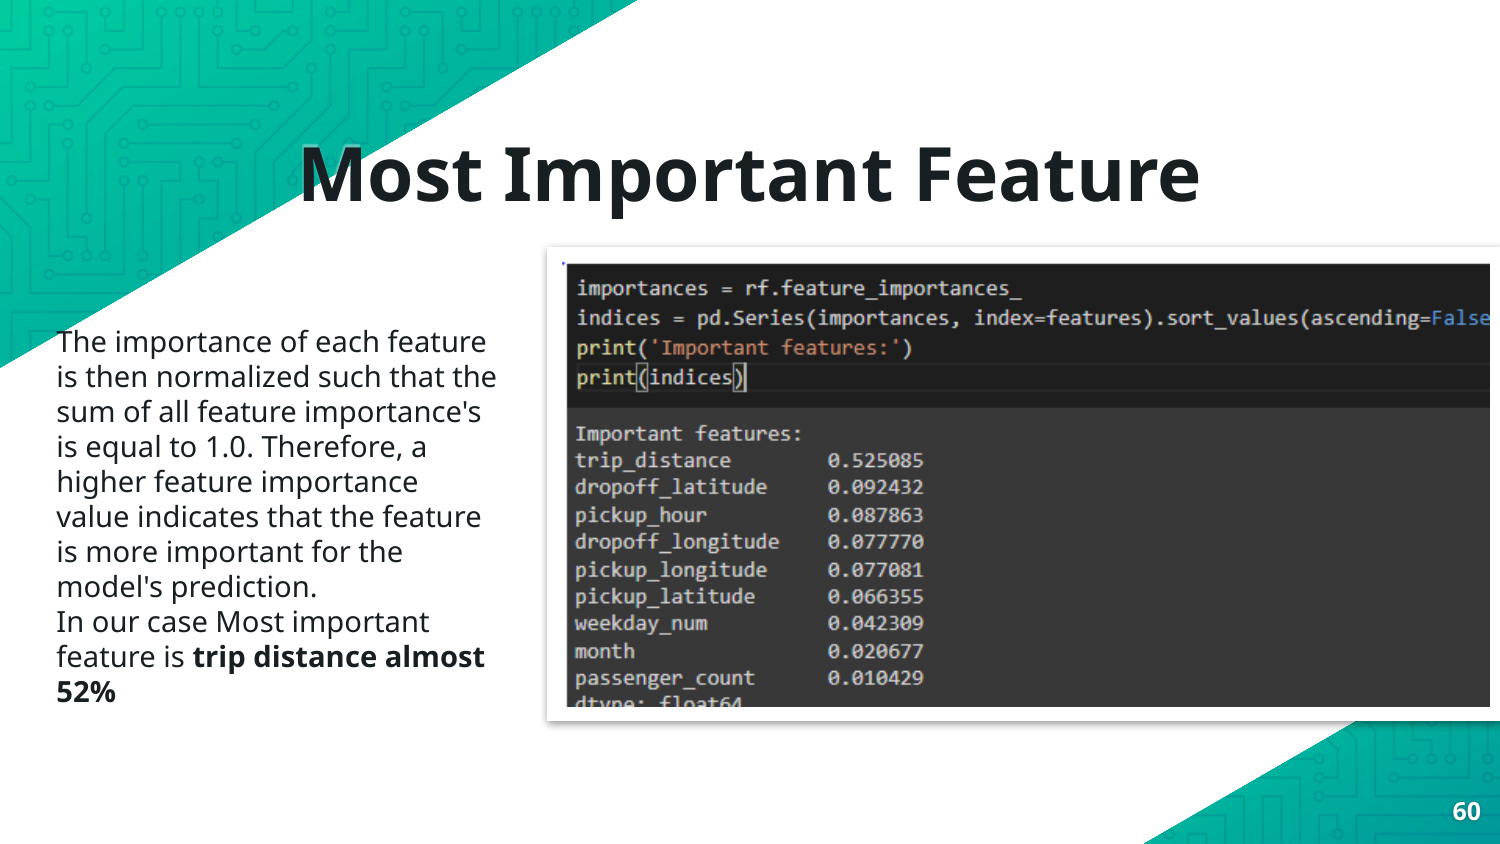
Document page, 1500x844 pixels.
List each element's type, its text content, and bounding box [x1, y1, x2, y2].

text_box The importance of each feature is then normalized such that the sum of all feature importance's is equal to 1.0. Therefore, a higher feature importance value indicates that the feature is more important for the model's prediction. In our case Most important feature is trip distance almost 52% [41, 316, 513, 751]
picture [561, 260, 1491, 707]
slide_number 60 [1391, 779, 1482, 844]
title Most Important Feature [140, 137, 1360, 219]
